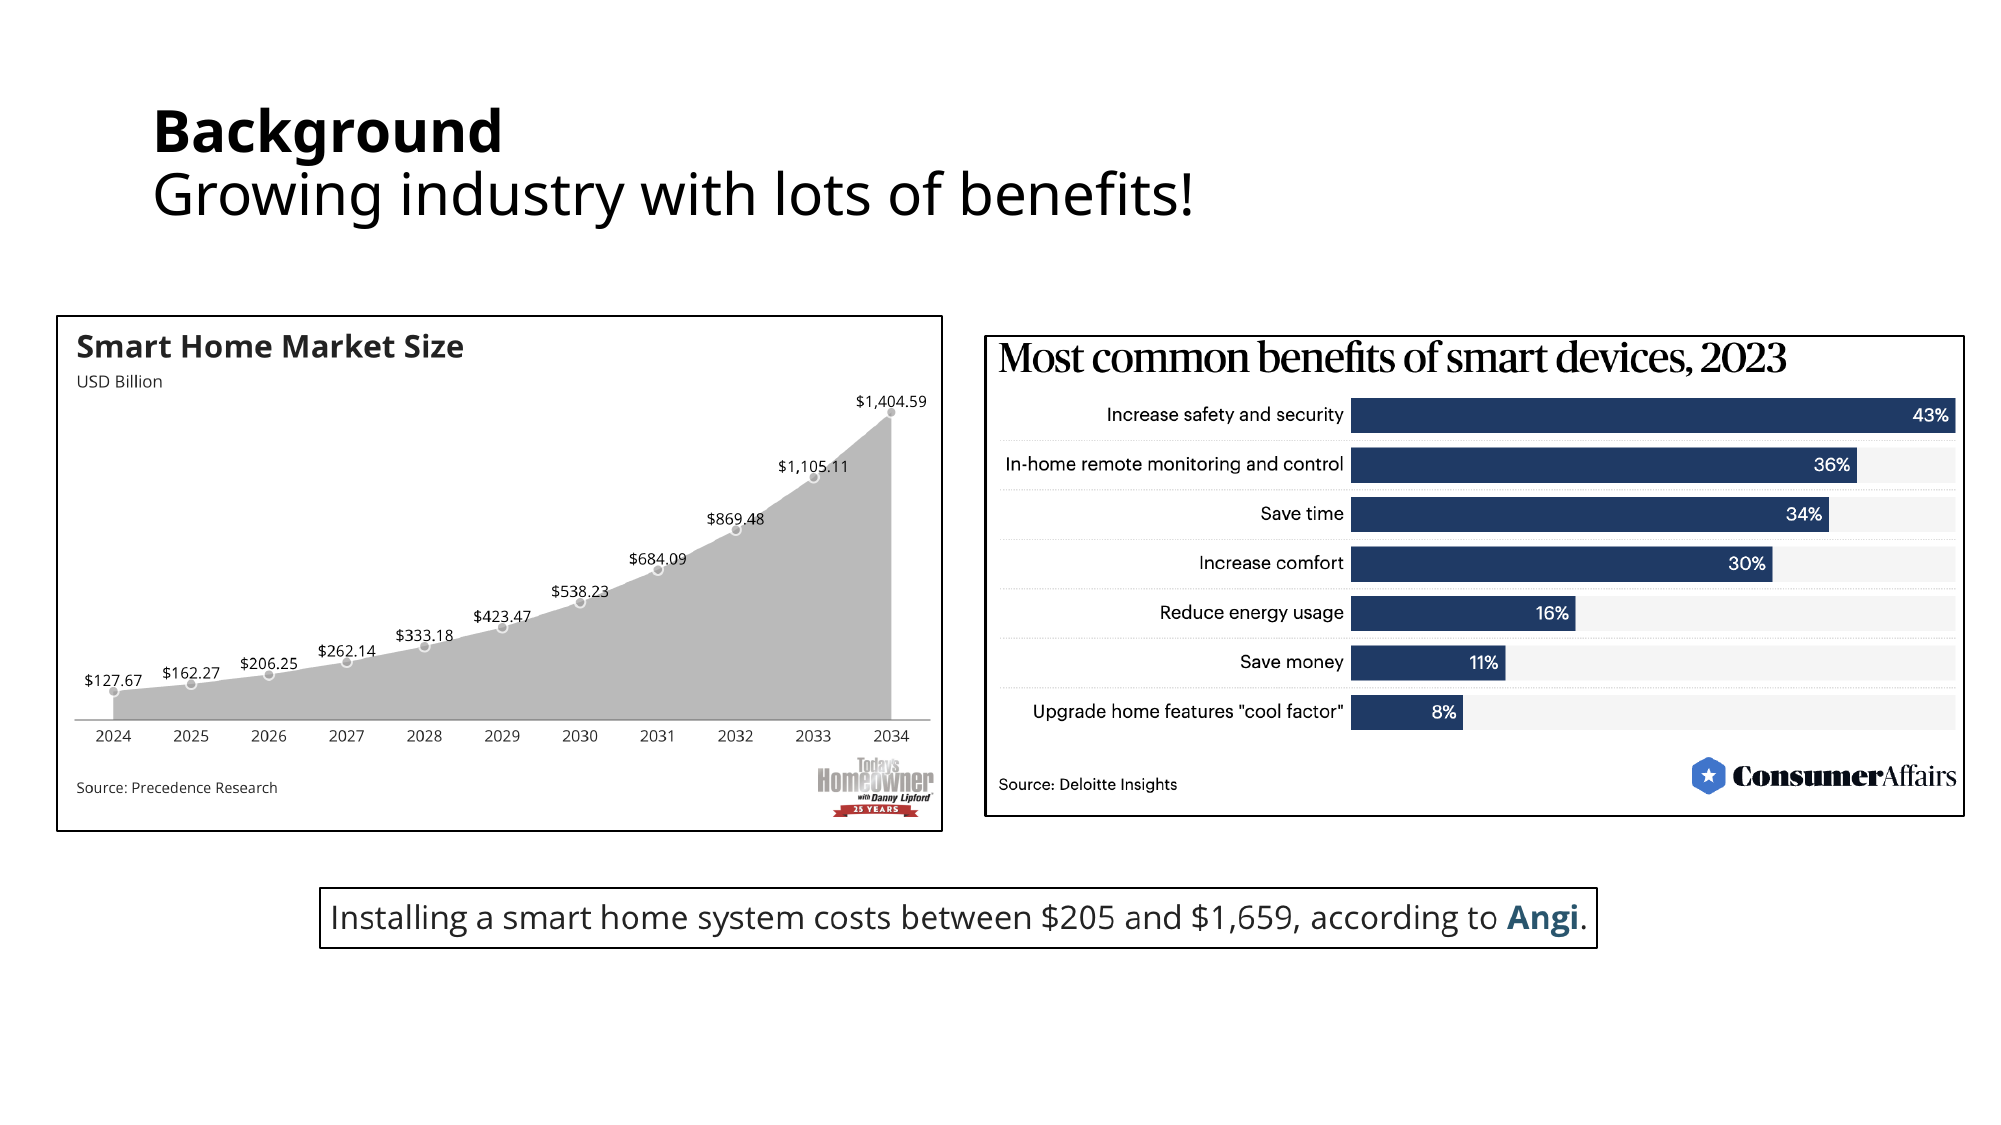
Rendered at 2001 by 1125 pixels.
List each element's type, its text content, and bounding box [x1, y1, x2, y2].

picture [985, 336, 1964, 816]
title Background Growing industry with lots of benefits! [137, 59, 1863, 278]
picture [320, 888, 1597, 948]
picture [57, 316, 942, 831]
